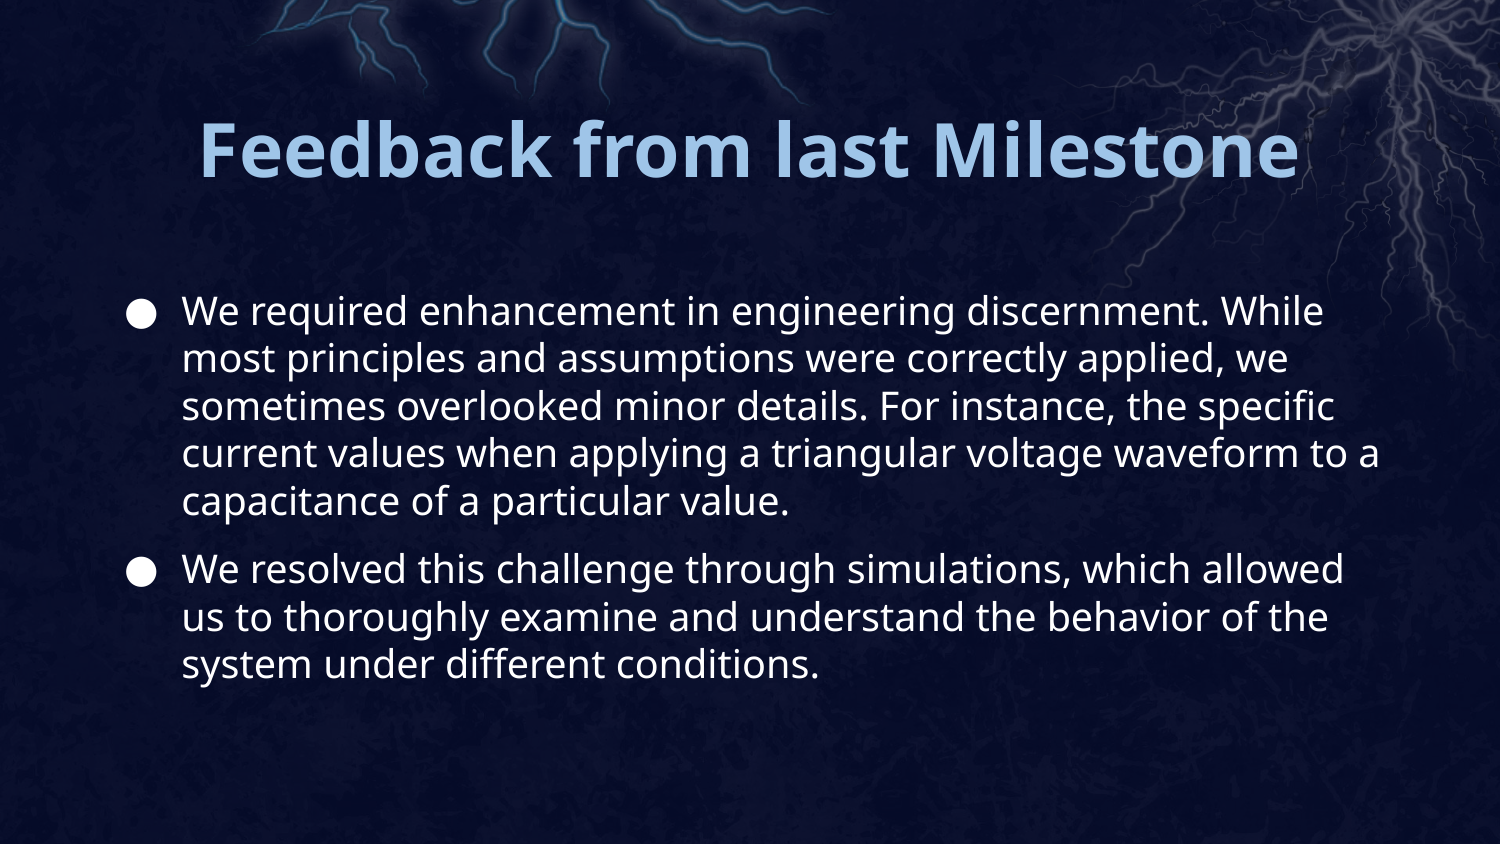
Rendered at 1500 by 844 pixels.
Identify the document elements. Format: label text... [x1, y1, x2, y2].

text_box We required enhancement in engineering discernment. While most principles and assumptions were correctly applied, we sometimes overlooked minor details. For instance, the specific current values when applying a triangular voltage waveform to a capacitance of a particular value. We resolved this challenge through simulations, which allowed us to thoroughly examine and understand the behavior of the system under different conditions. [91, 270, 1412, 702]
title Feedback from last Milestone [118, 87, 1382, 182]
